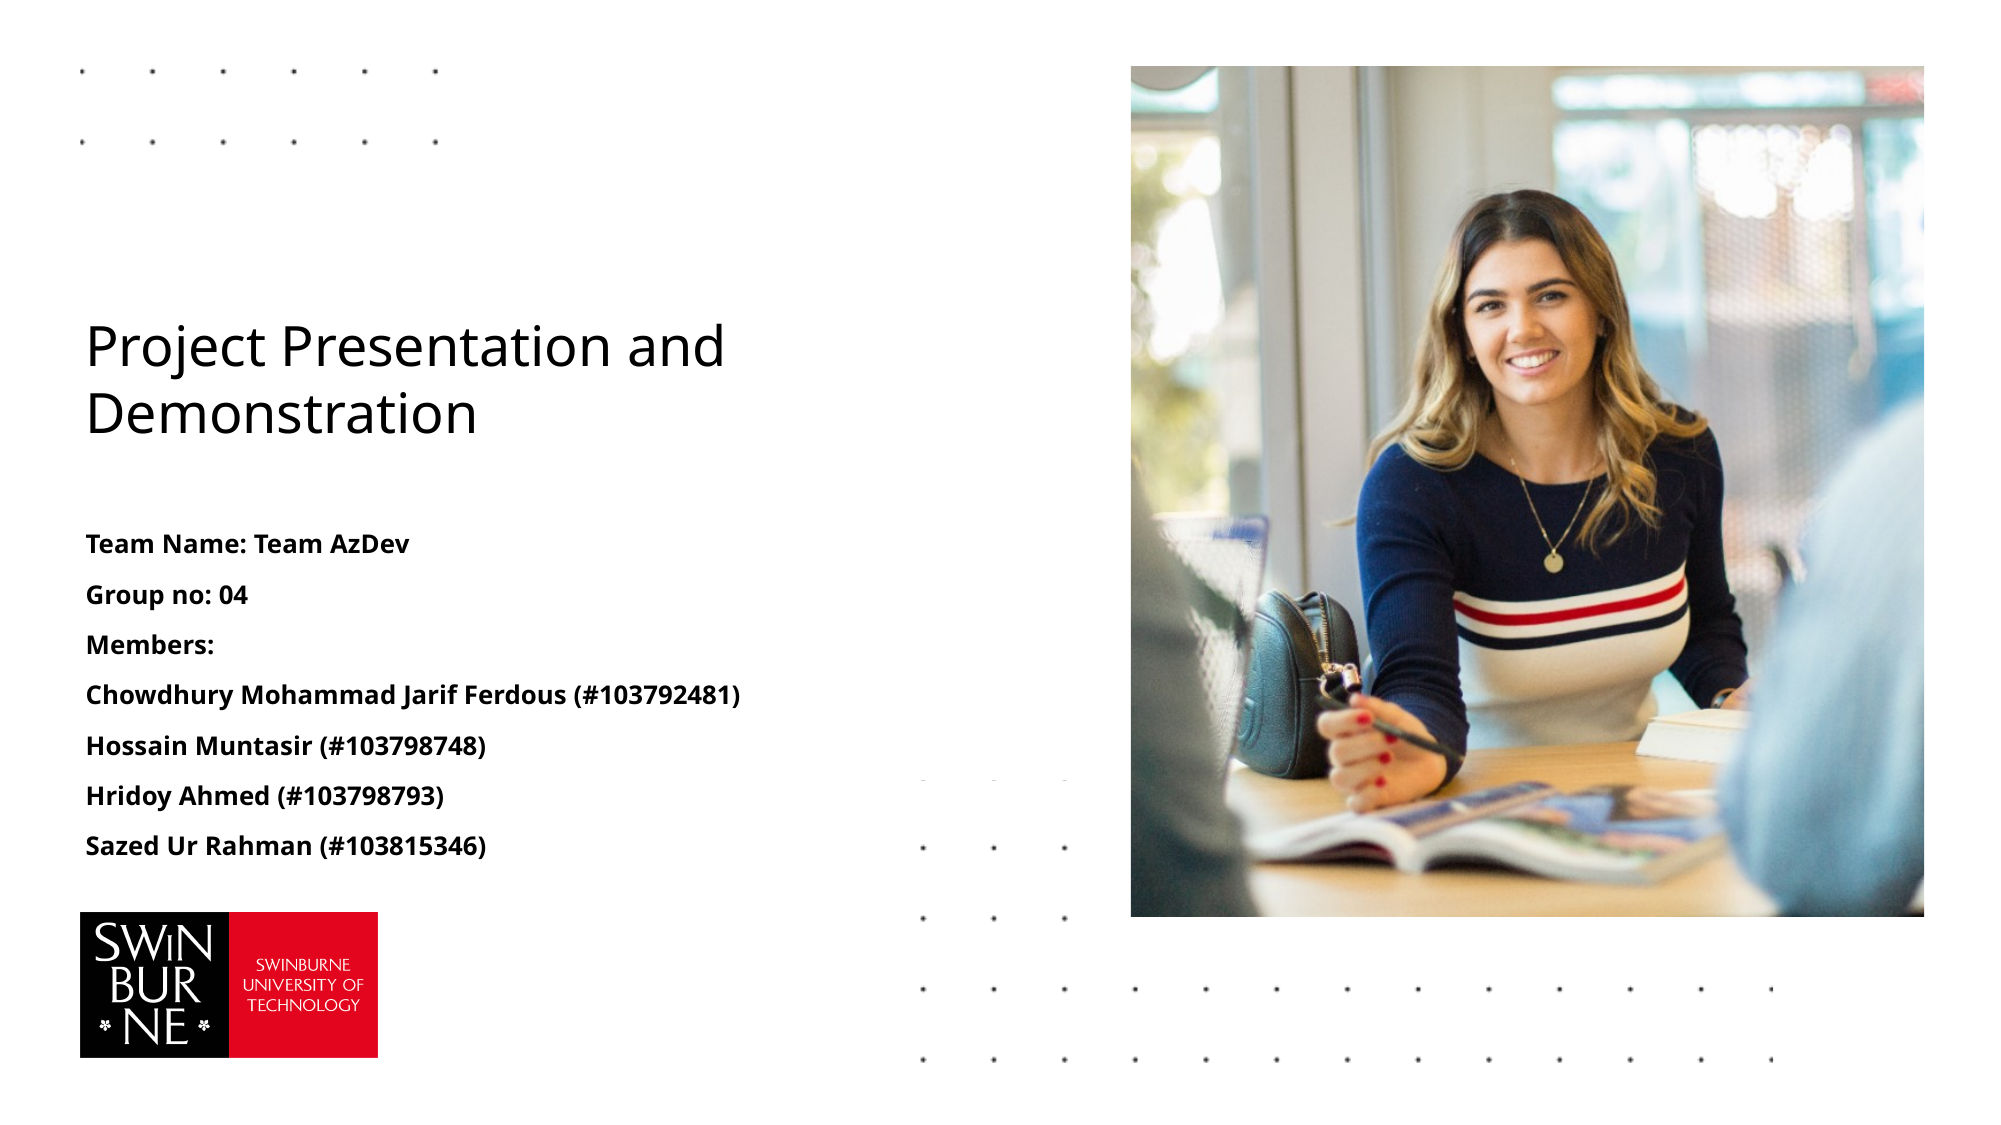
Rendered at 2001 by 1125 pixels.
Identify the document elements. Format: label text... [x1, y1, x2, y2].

picture [1130, 66, 1925, 917]
picture [80, 912, 378, 1058]
title Project Presentation and Demonstration [70, 304, 1070, 456]
list Team Name: Team AzDev Group no: 04 Members: Chowdhury Mohammad Jarif Ferdous (#103792481) Hossain Muntasir (#103798748) Hridoy Ahmed (#103798793) Sazed Ur Rahman (#103815346) [70, 521, 771, 894]
